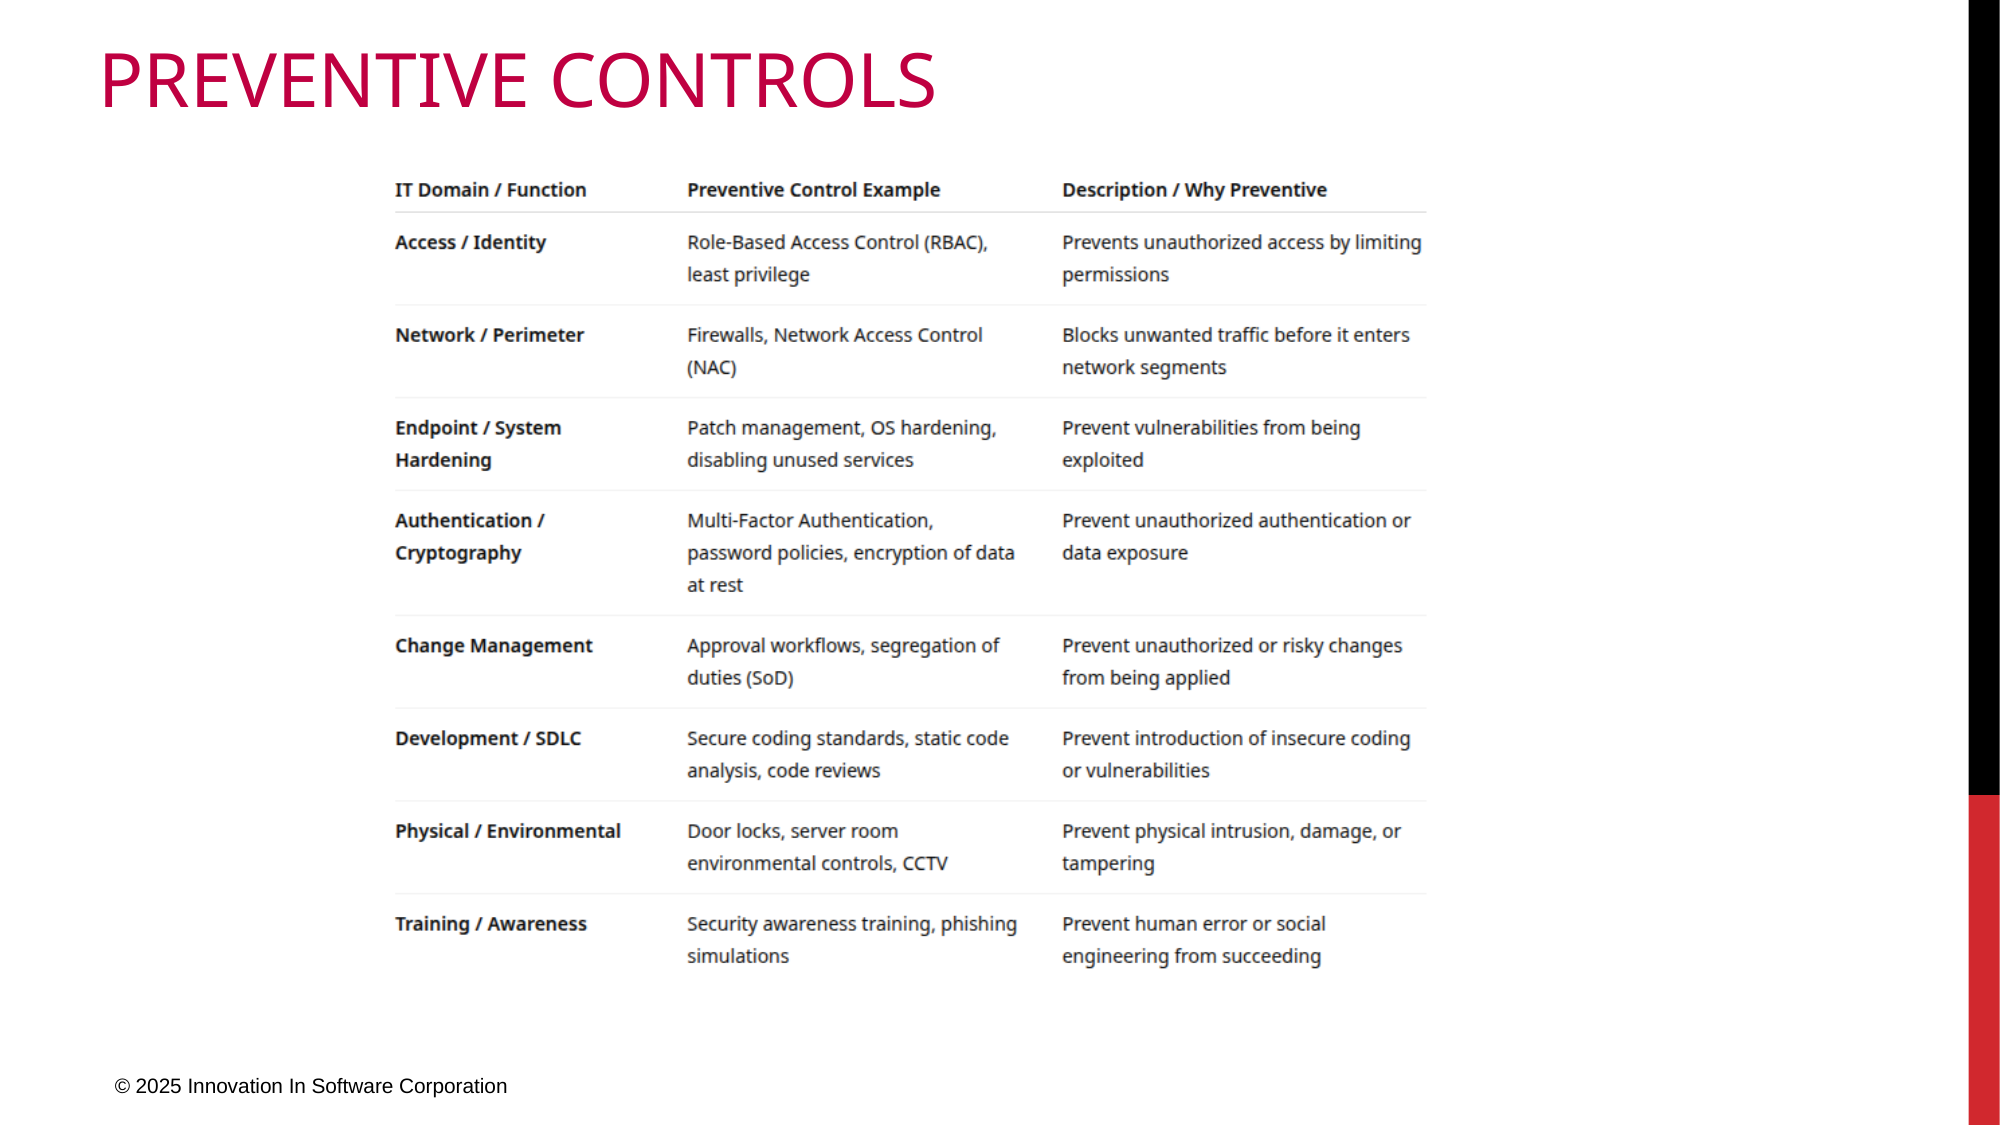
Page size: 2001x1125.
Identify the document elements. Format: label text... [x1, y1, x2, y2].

title Preventive Controls [98, 23, 1413, 143]
picture [386, 178, 1429, 998]
footer © 2025 Innovation In Software Corporation [99, 1065, 850, 1112]
